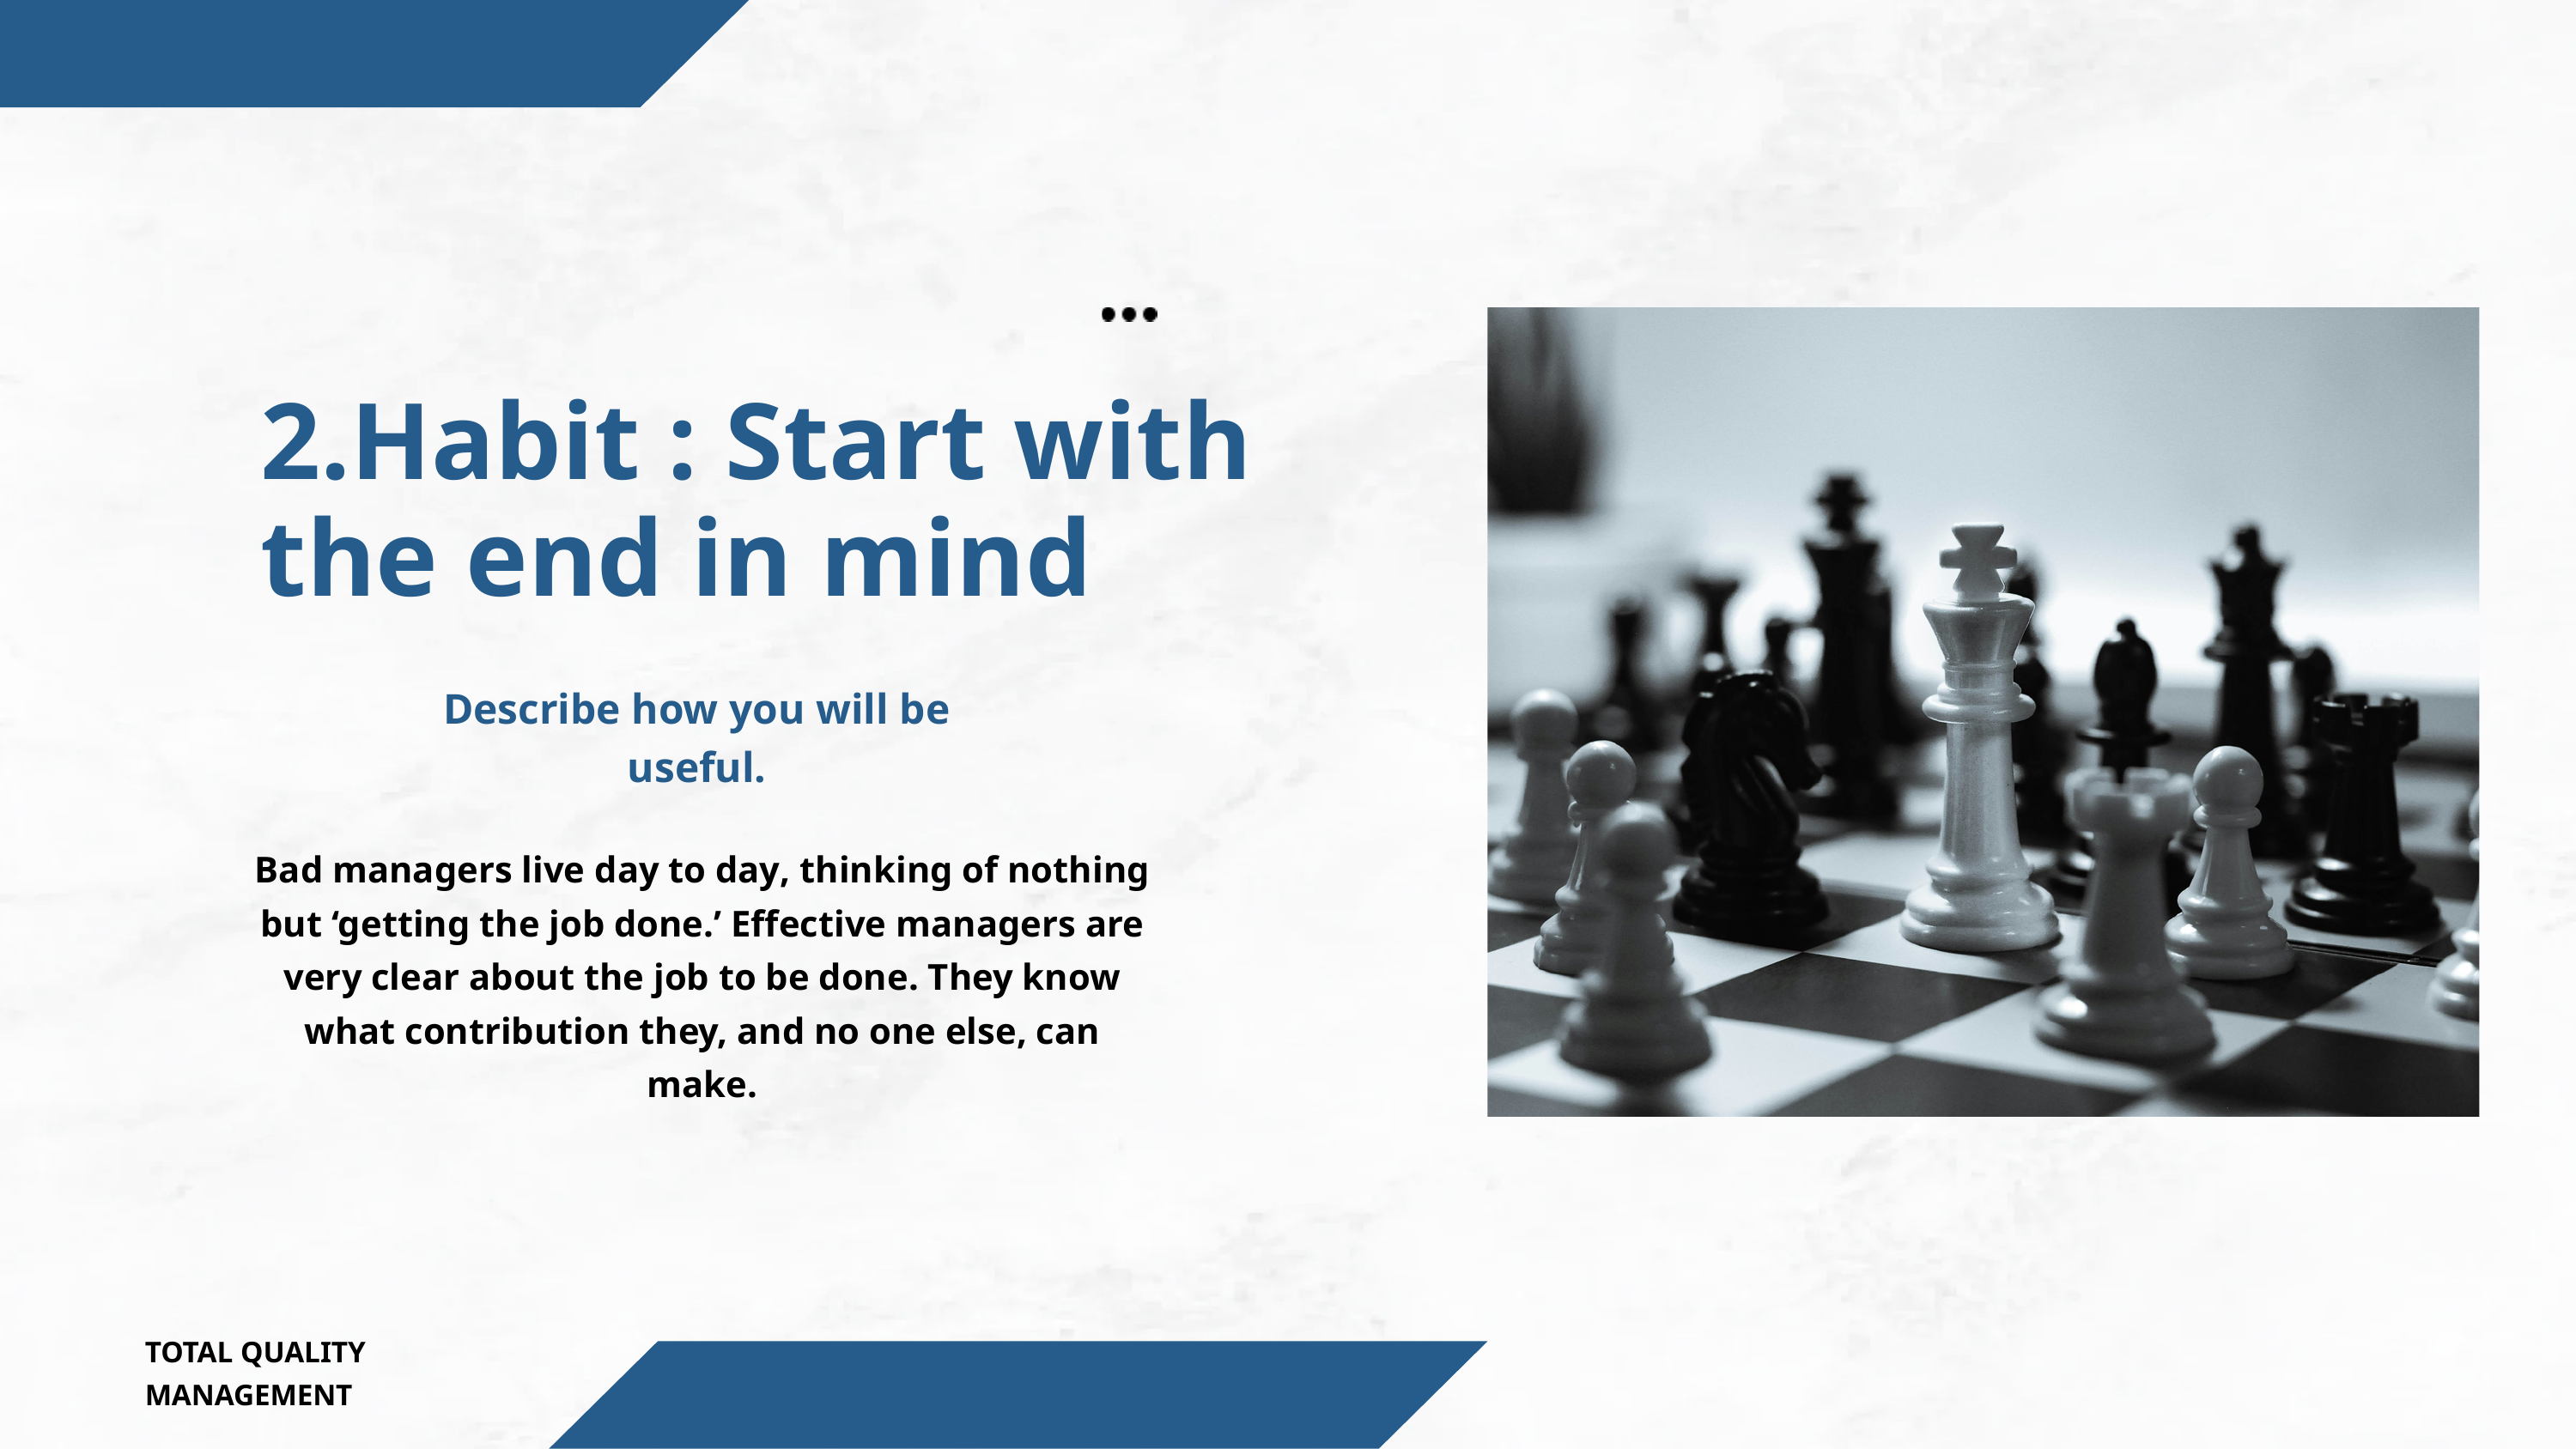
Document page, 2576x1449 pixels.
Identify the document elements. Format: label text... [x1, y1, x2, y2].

text_box 2.Habit : Start with the end in mind [260, 385, 1303, 617]
text_box [1102, 307, 1157, 322]
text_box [549, 1341, 1488, 1449]
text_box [1487, 307, 2480, 1117]
text_box [0, 0, 2576, 1449]
text_box Bad managers live day to day, thinking of nothing but ‘getting the job done.’ Effective managers are very clear about the job to be done. They know what contribution they, and no one else, can make. [247, 836, 1157, 1106]
text_box Describe how you will be useful. [375, 675, 1019, 791]
text_box TOTAL QUALITY MANAGEMENT [144, 1325, 570, 1411]
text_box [0, 0, 750, 108]
